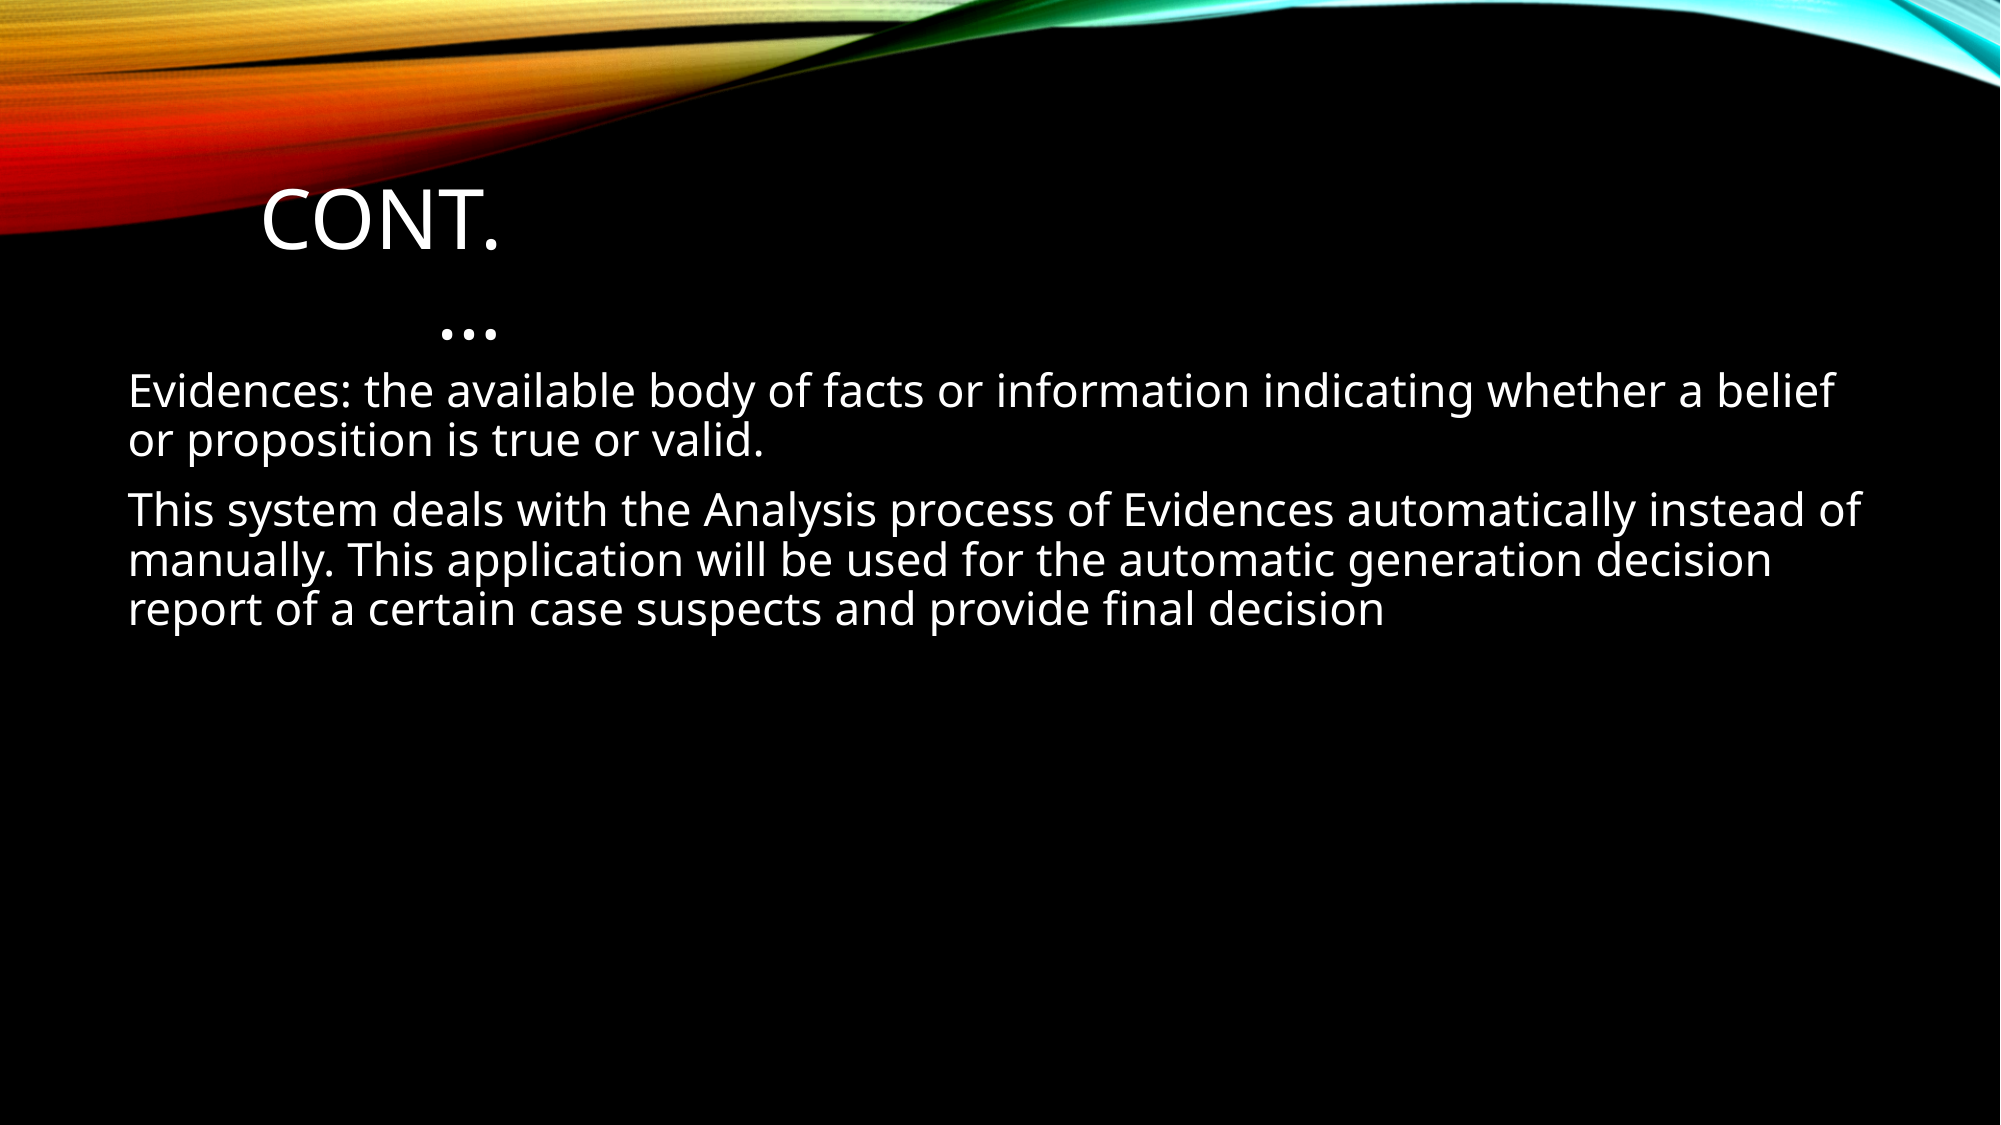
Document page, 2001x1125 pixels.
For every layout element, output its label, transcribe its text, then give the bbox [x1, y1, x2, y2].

title Cont.… [212, 161, 518, 360]
picture [0, 0, 2000, 237]
list Evidences: the available body of facts or information indicating whether a belief or proposition is true or valid. This system deals with the Analysis process of Evidences automatically instead of manually. This application will be used for the automatic generation decision report of a certain case suspects and provide final decision [112, 360, 1888, 1021]
